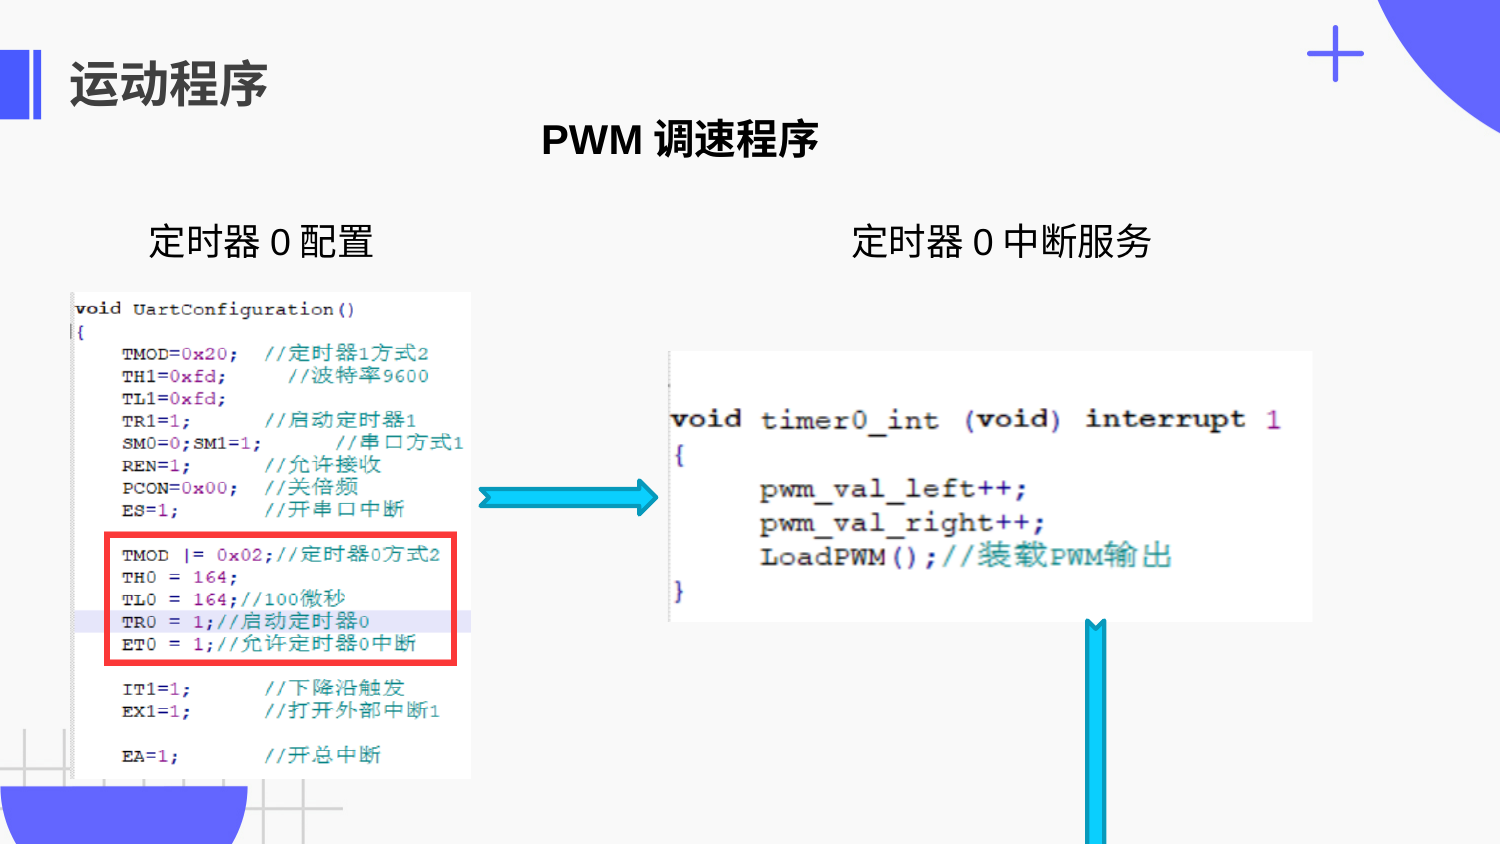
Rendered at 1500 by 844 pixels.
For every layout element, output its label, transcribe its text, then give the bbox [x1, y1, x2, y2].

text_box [0, 49, 42, 120]
text_box 定时器0中断服务 [836, 210, 1168, 271]
picture [0, 0, 1500, 844]
text_box 运动程序 [54, 45, 285, 120]
text_box [1085, 630, 1107, 844]
text_box 定时器0配置 [133, 210, 390, 271]
text_box [478, 478, 659, 517]
text_box PWM调速程序 [526, 105, 835, 171]
